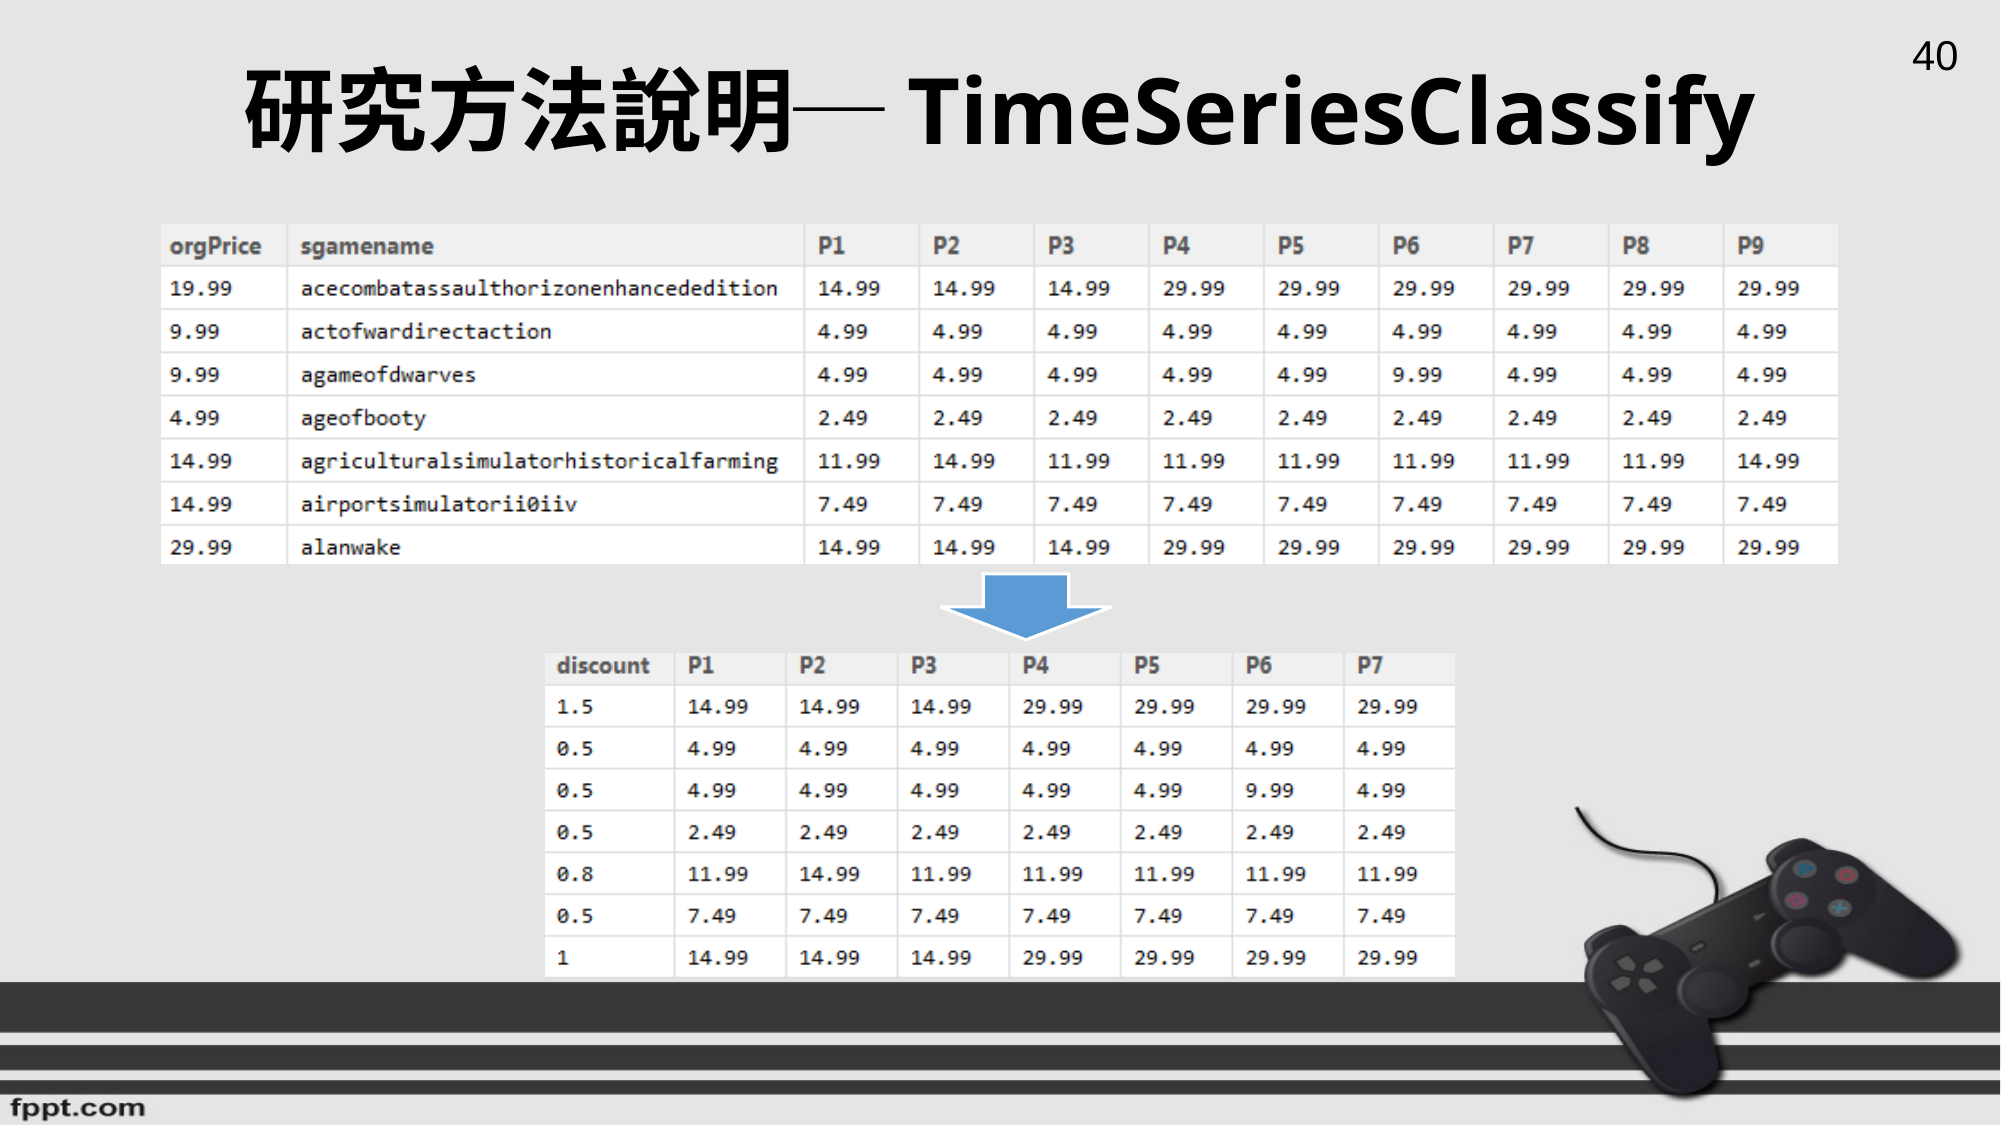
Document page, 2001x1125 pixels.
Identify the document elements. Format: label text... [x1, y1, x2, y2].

text_box [939, 572, 1113, 642]
picture [0, 0, 2001, 1125]
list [545, 653, 1455, 979]
slide_number 40 [1506, 21, 1974, 100]
title 研究方法說明─TimeSeriesClassify [99, 14, 1900, 202]
